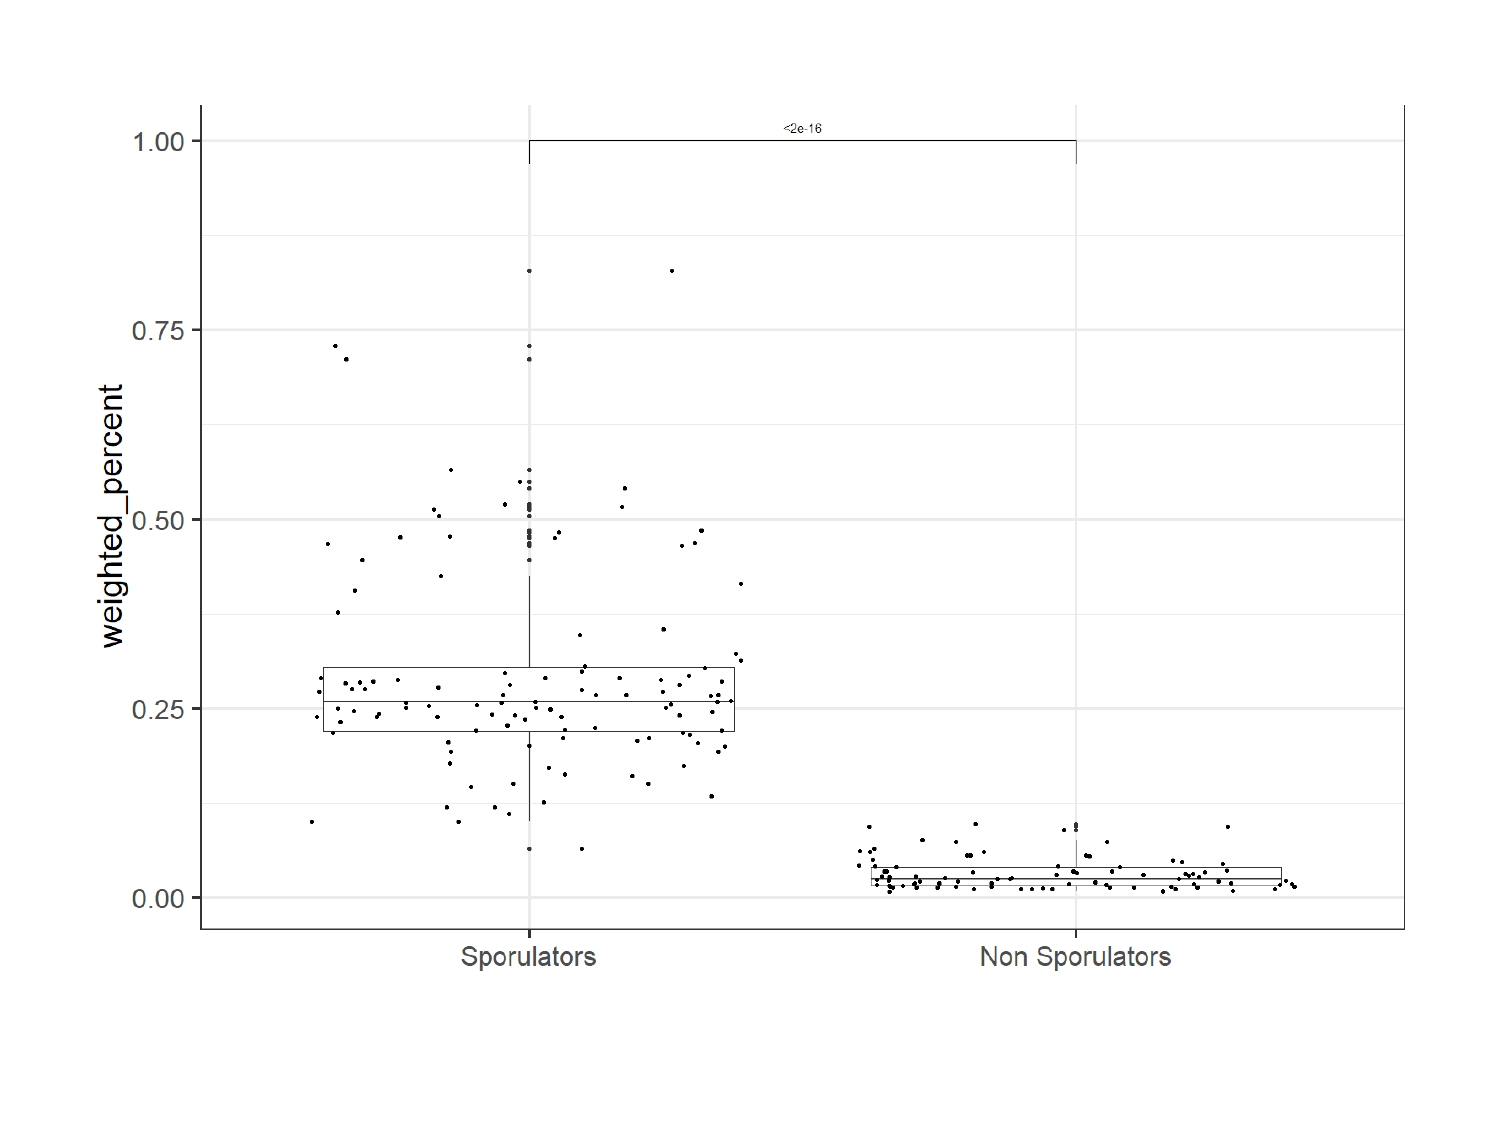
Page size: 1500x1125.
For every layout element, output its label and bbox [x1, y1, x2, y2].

picture [79, 105, 1421, 1020]
